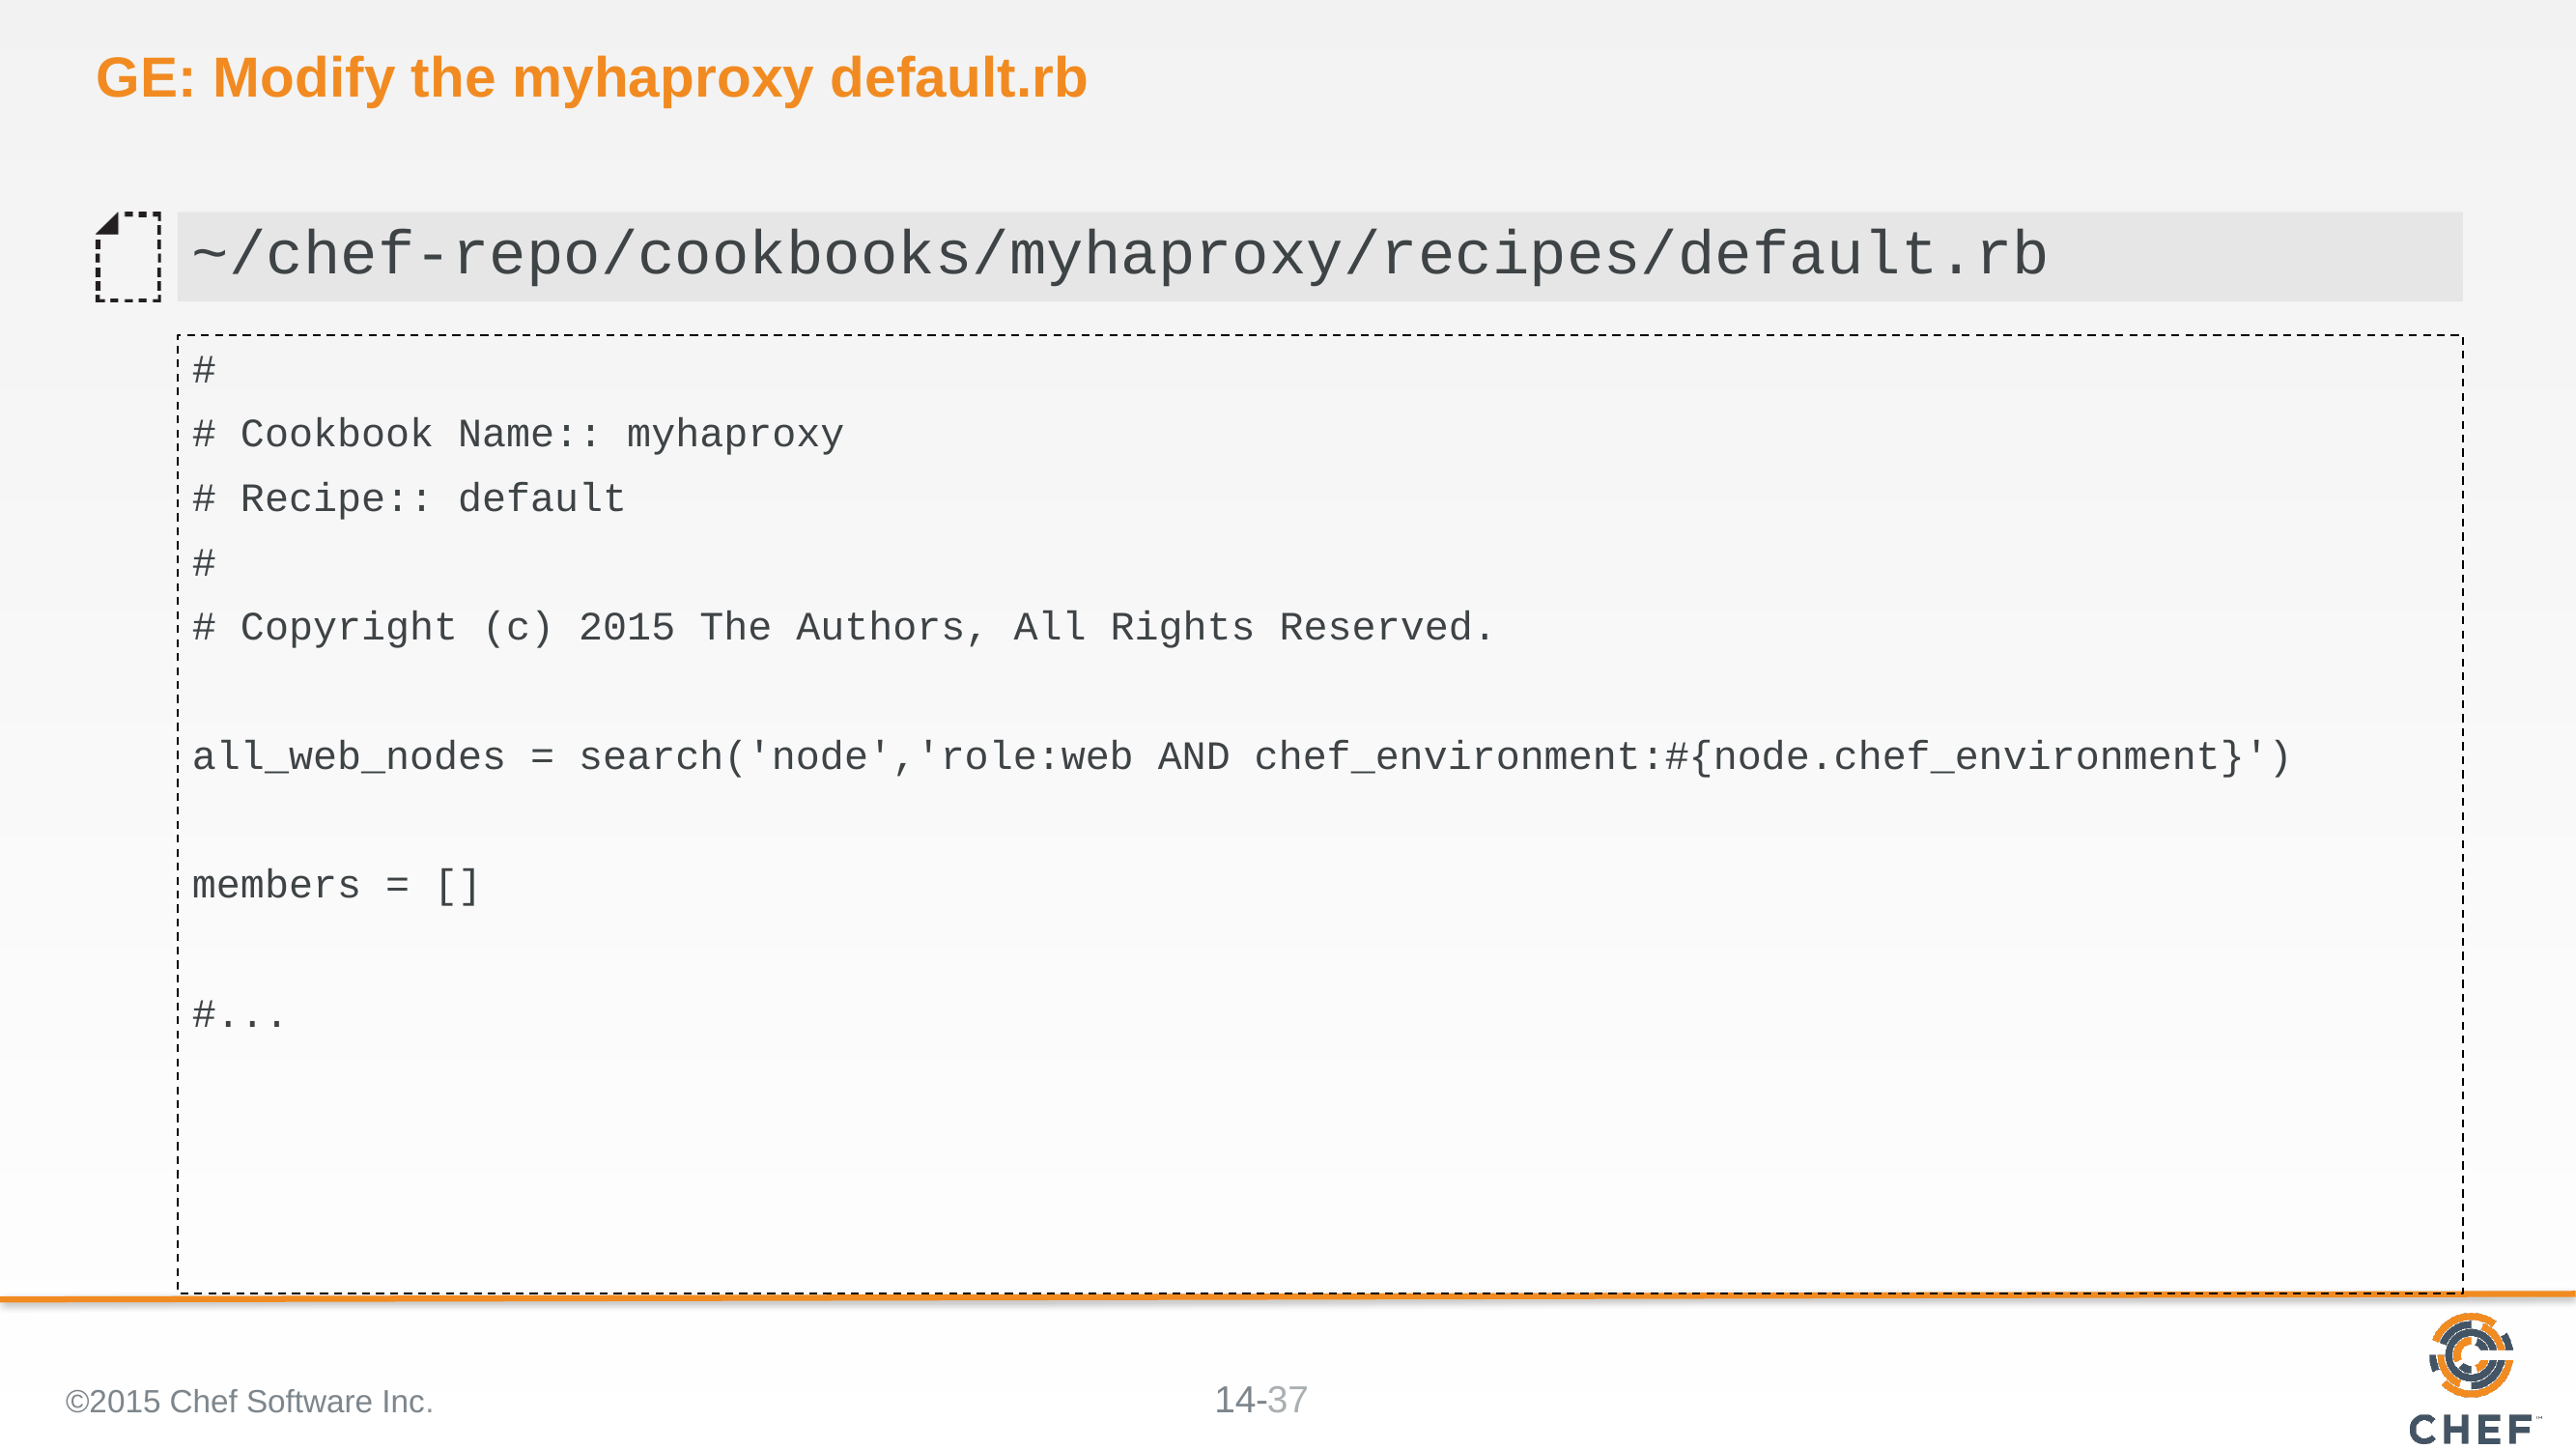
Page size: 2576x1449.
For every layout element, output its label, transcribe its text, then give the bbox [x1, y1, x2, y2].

footer ©2015 Chef Software Inc. [51, 1359, 952, 1440]
list ~/chef-repo/cookbooks/myhaproxy/recipes/default.rb [177, 212, 2463, 302]
slide_number 37 [998, 1359, 1578, 1437]
title GE: Modify the myhaproxy default.rb [96, 48, 2463, 180]
list # # Cookbook Name:: myhaproxy # Recipe:: default # # Copyright (c) 2015 The Authors, All Rights Reserved. all_web_nodes = search('node','role:web AND chef_environment:#{node.chef_environment}') members = [] #... [177, 334, 2464, 1294]
picture [2399, 1297, 2550, 1449]
